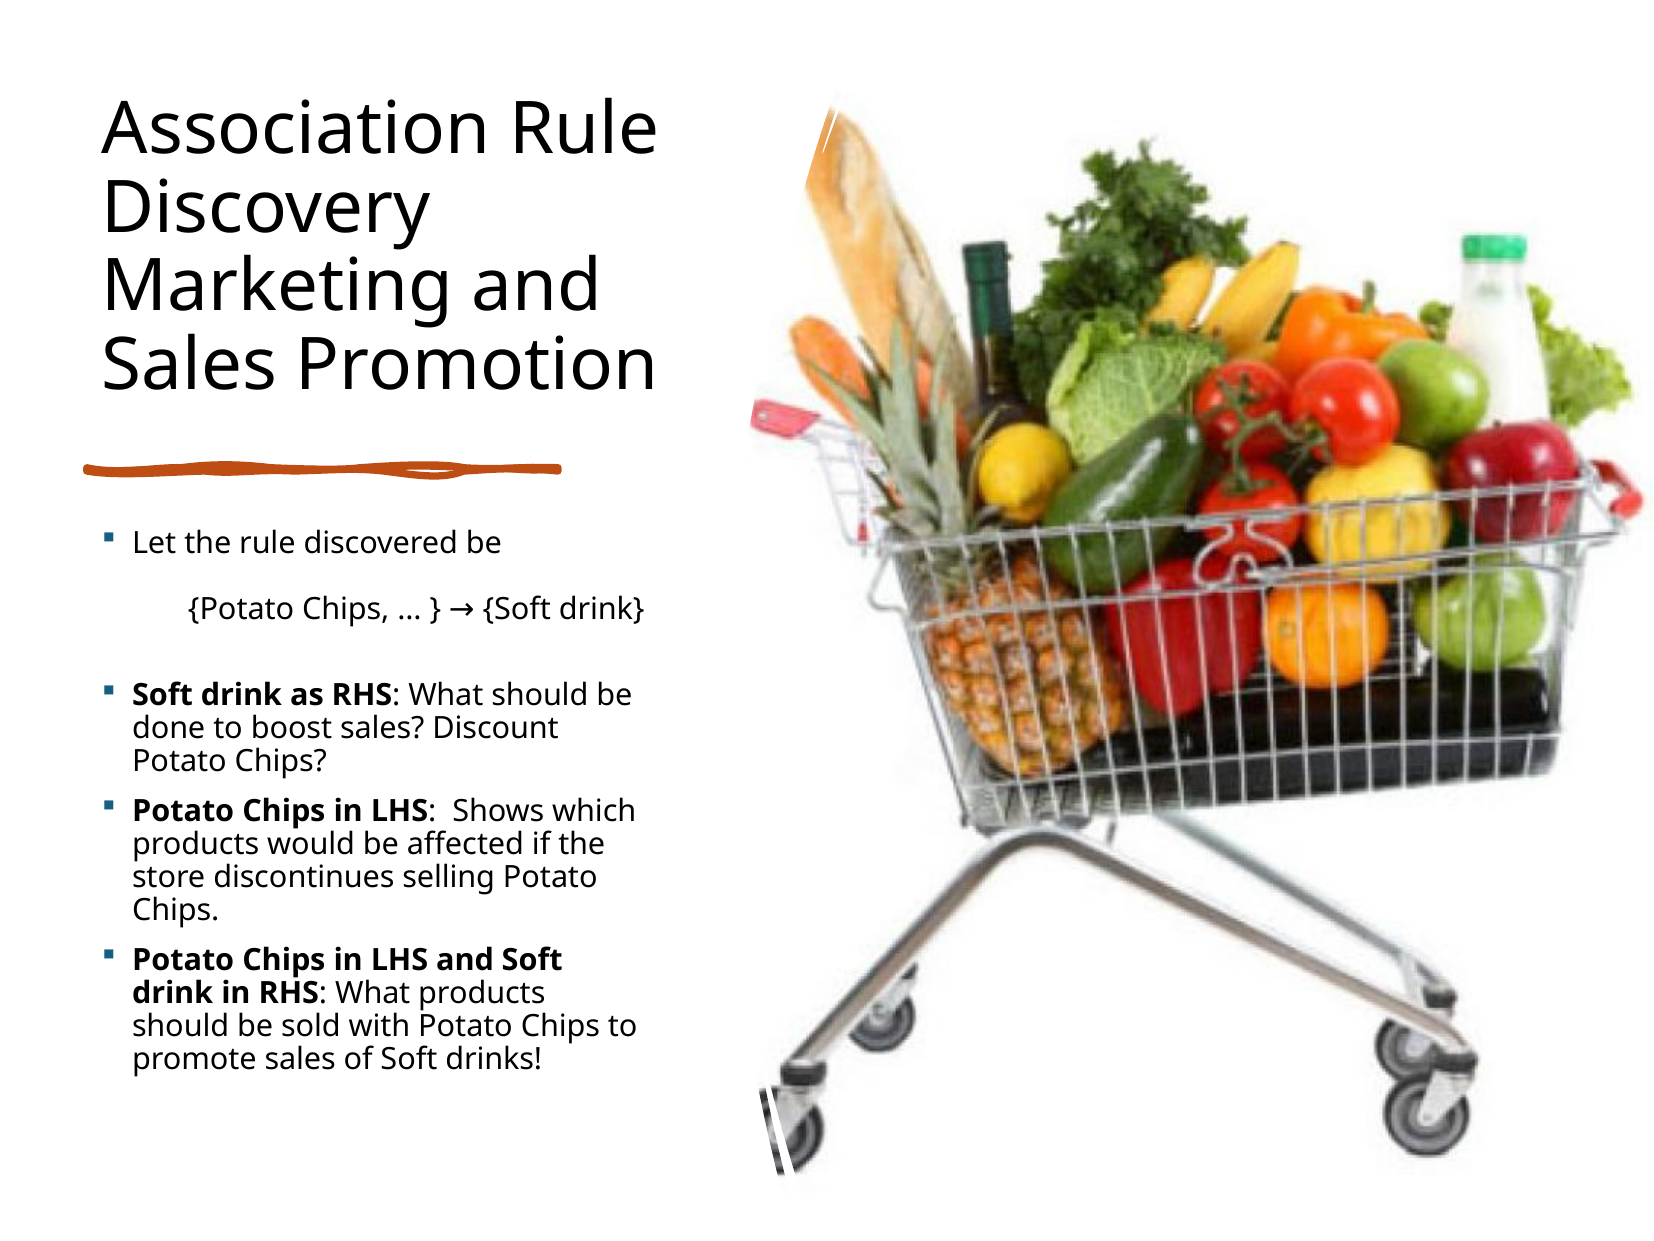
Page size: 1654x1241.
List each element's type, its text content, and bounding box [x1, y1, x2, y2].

title Association Rule Discovery Marketing and Sales Promotion [86, 58, 680, 413]
text_box [0, 0, 720, 1241]
text_box [85, 463, 560, 478]
list Let the rule discovered be {Potato Chips, … } → {Soft drink} Soft drink as RHS: What should be done to boost sales? Discount Potato Chips? Potato Chips in LHS: Shows which products would be affected if the store discontinues selling Potato Chips. Potato Chips in LHS and Soft drink in RHS: What products should be sold with Potato Chips to promote sales of Soft drinks! [86, 519, 663, 1120]
picture [720, 0, 1654, 1241]
